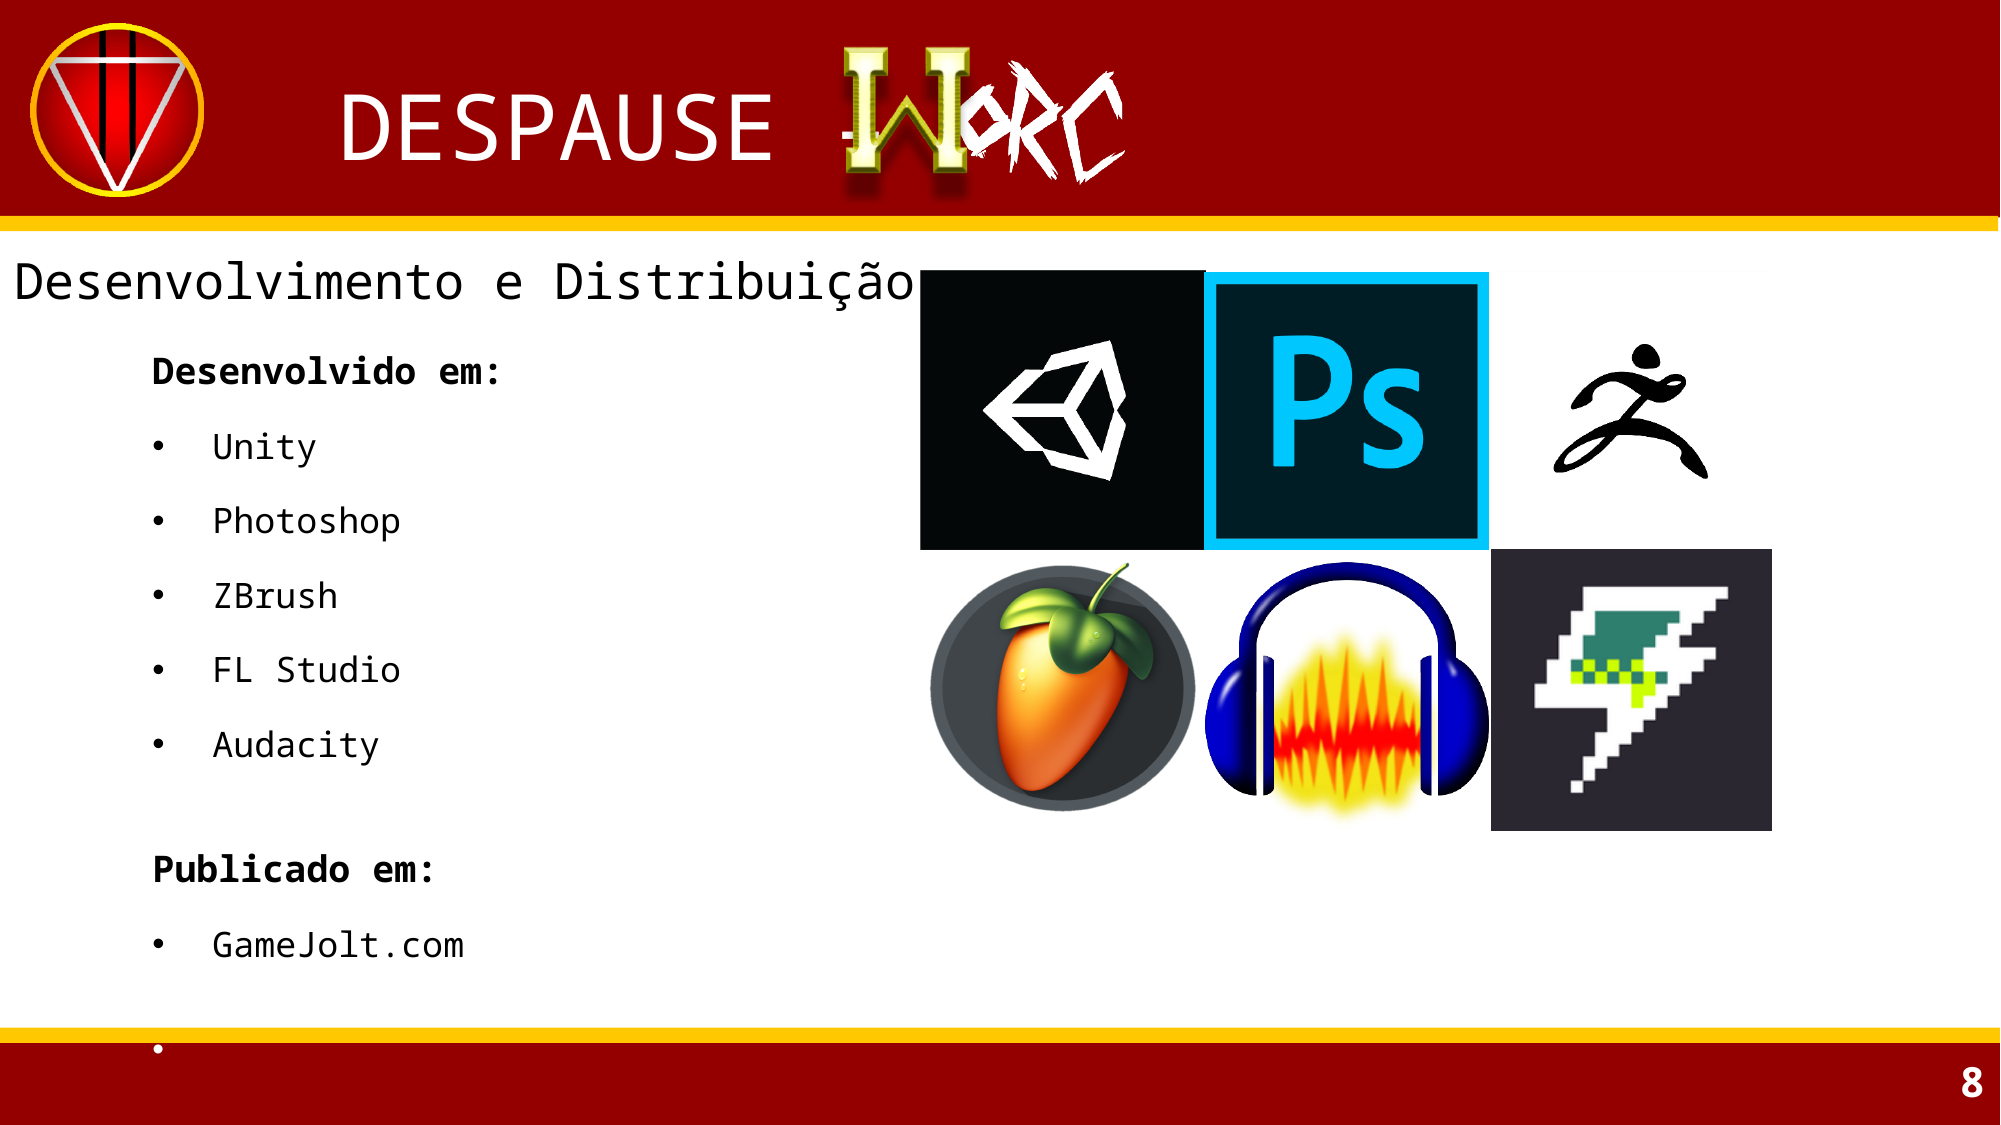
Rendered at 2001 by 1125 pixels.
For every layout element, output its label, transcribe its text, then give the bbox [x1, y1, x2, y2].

text_box [1235, 1026, 2000, 1044]
slide_number 8 [0, 1044, 2000, 1125]
picture [920, 270, 1489, 830]
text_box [835, 46, 1125, 207]
title DESPAUSE – [0, 0, 2000, 218]
text_box [0, 215, 1999, 232]
picture [1217, 285, 1477, 538]
picture [1490, 271, 1772, 831]
text_box Desenvolvido em: Unity Photoshop ZBrush FL Studio Audacity Publicado em: GameJolt.com [137, 332, 1235, 1085]
text_box [0, 1026, 137, 1044]
picture [30, 23, 204, 197]
text_box Desenvolvimento e Distribuição [0, 242, 2000, 318]
